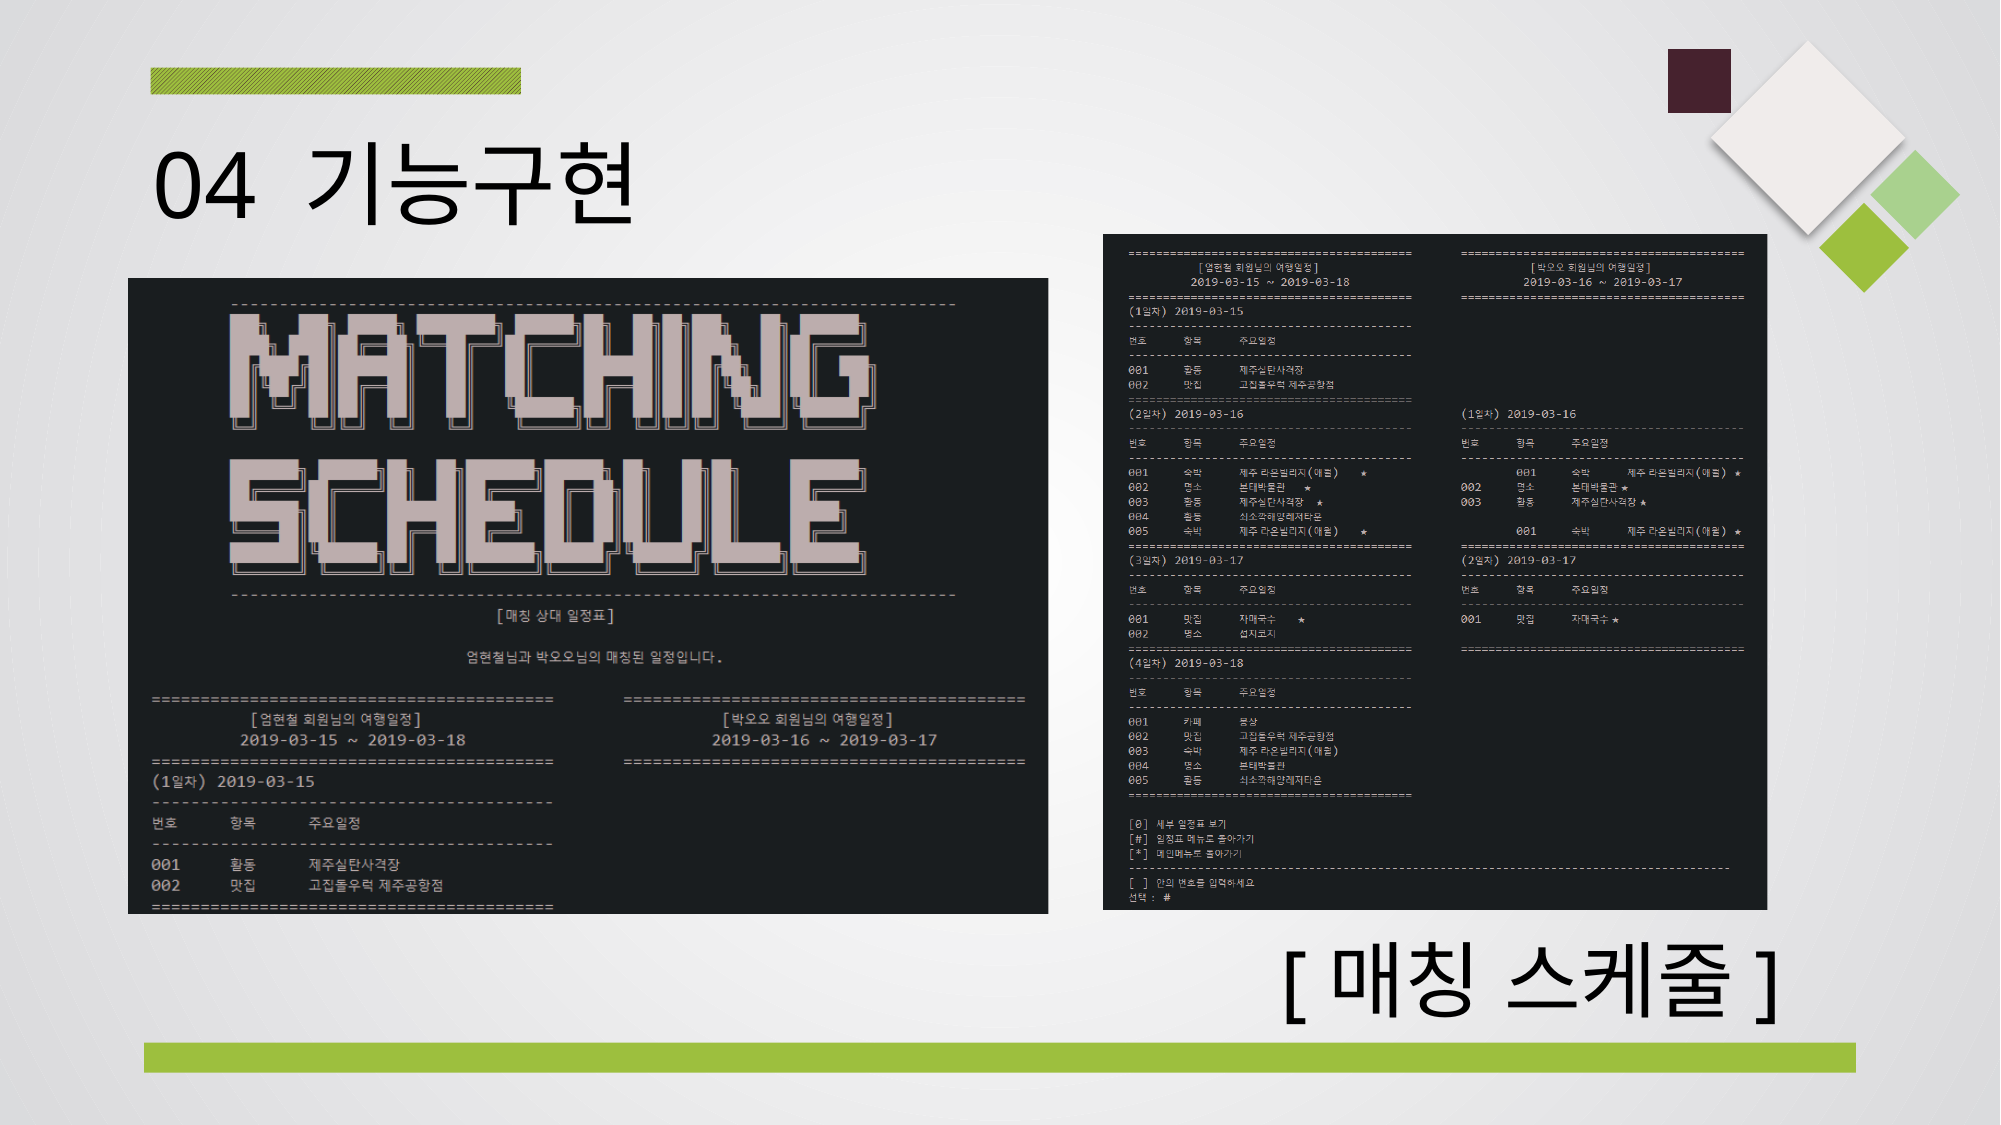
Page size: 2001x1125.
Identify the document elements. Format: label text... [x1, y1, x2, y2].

picture [1103, 234, 1768, 910]
picture [128, 277, 1049, 914]
title 04 기능구현 [137, 101, 1707, 278]
text_box [매칭 스케줄] [1212, 920, 1850, 1036]
